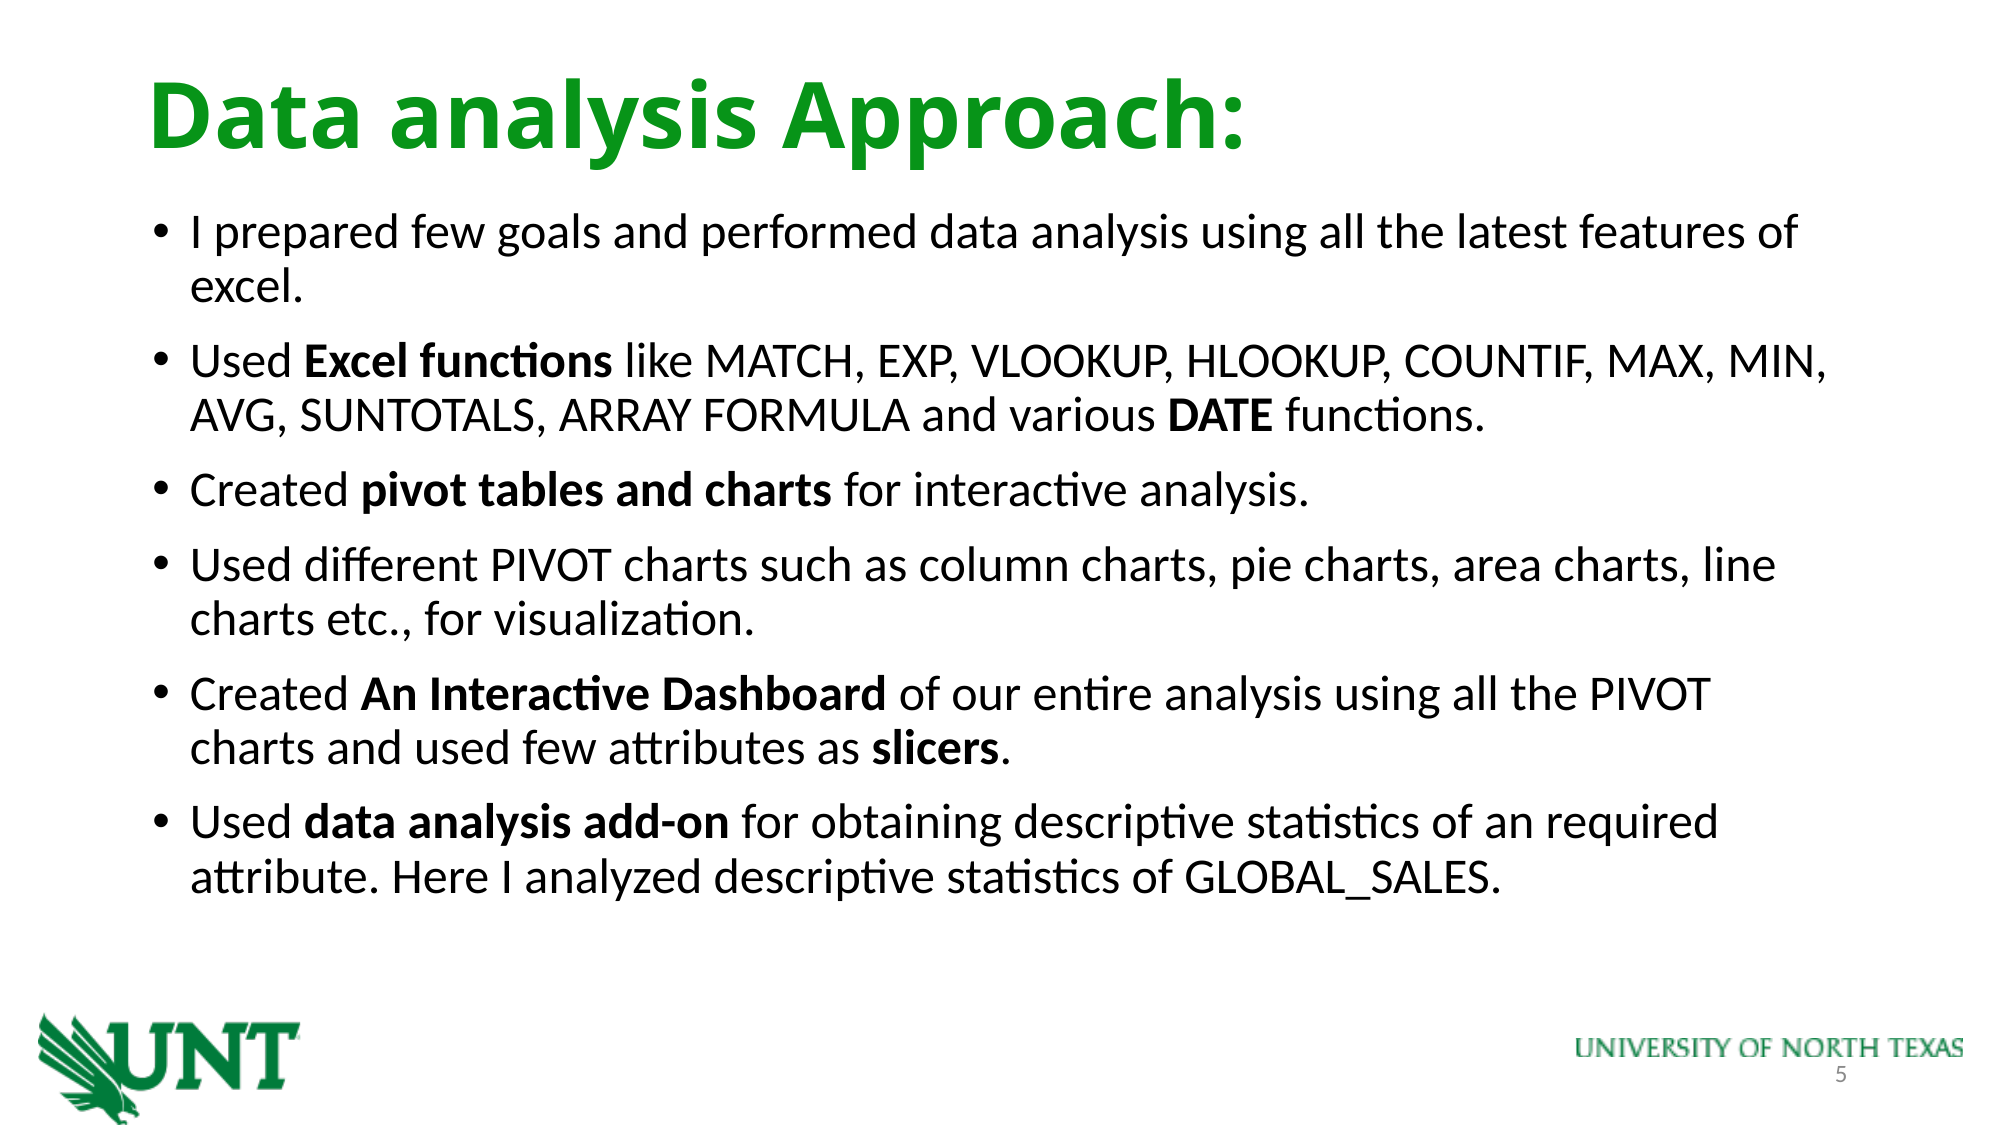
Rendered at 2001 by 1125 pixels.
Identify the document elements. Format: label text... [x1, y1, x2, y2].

list I prepared few goals and performed data analysis using all the latest features of excel. Used Excel functions like MATCH, EXP, VLOOKUP, HLOOKUP, COUNTIF, MAX, MIN, AVG, SUNTOTALS, ARRAY FORMULA and various DATE functions. Created pivot tables and charts for interactive analysis. Used different PIVOT charts such as column charts, pie charts, area charts, line charts etc., for visualization. Created An Interactive Dashboard of our entire analysis using all the PIVOT charts and used few attributes as slicers. Used data analysis add-on for obtaining descriptive statistics of an required attribute. Here I analyzed descriptive statistics of GLOBAL_SALES. [137, 198, 1863, 1014]
title Data analysis Approach: [131, 56, 1884, 181]
slide_number 5 [1412, 1042, 1863, 1103]
picture [37, 1012, 301, 1125]
picture [1575, 1038, 1963, 1057]
